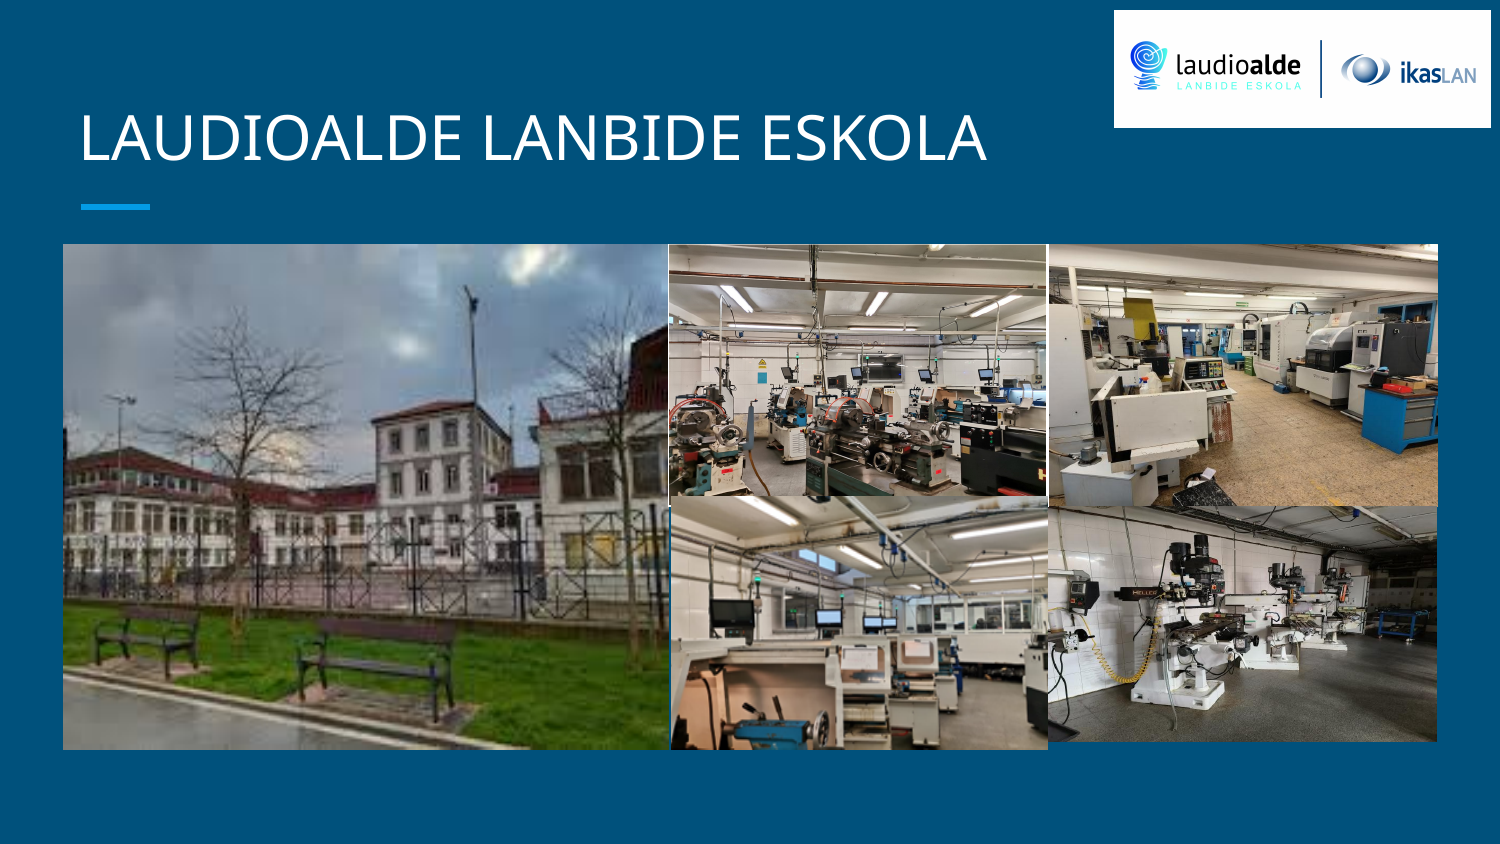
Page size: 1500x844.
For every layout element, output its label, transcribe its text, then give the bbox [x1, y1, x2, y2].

picture [64, 245, 1437, 749]
title LAUDIOALDE LANBIDE ESKOLA [63, 75, 1437, 188]
picture [1115, 11, 1490, 127]
